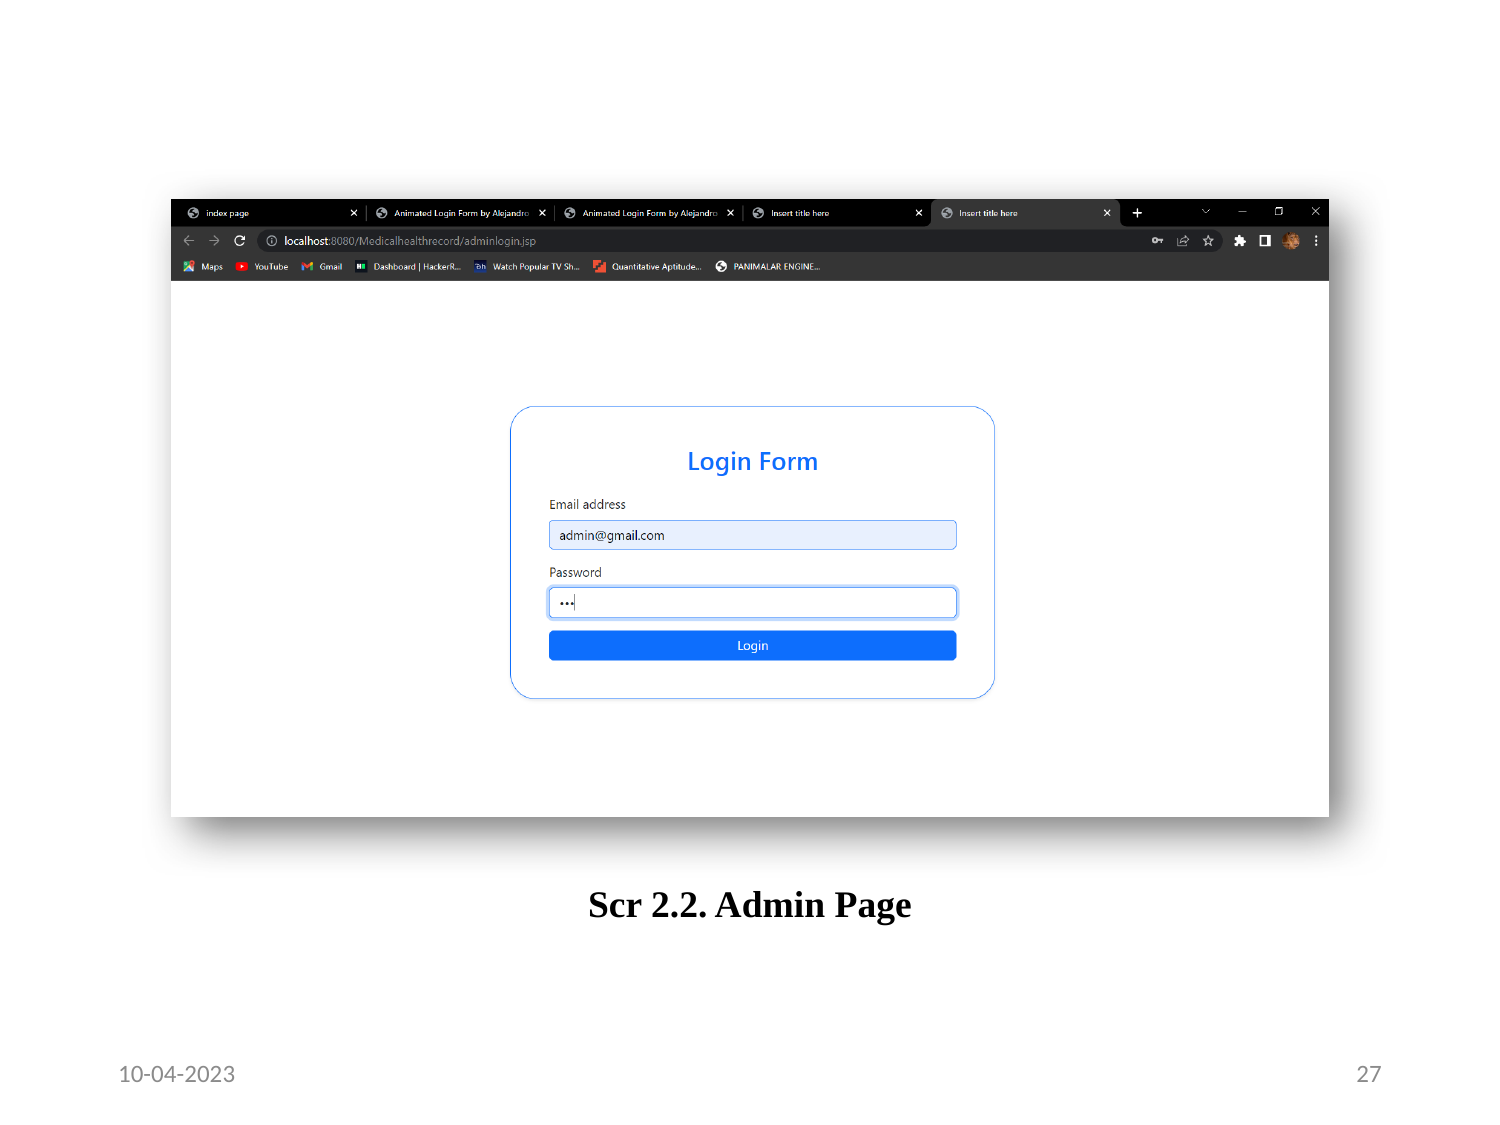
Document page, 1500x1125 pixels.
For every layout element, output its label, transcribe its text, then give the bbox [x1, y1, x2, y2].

picture [171, 199, 1329, 818]
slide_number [103, 1042, 441, 1103]
text_box Scr 2.2. Admin Page [374, 850, 1125, 933]
slide_number 27 [1059, 1042, 1397, 1103]
